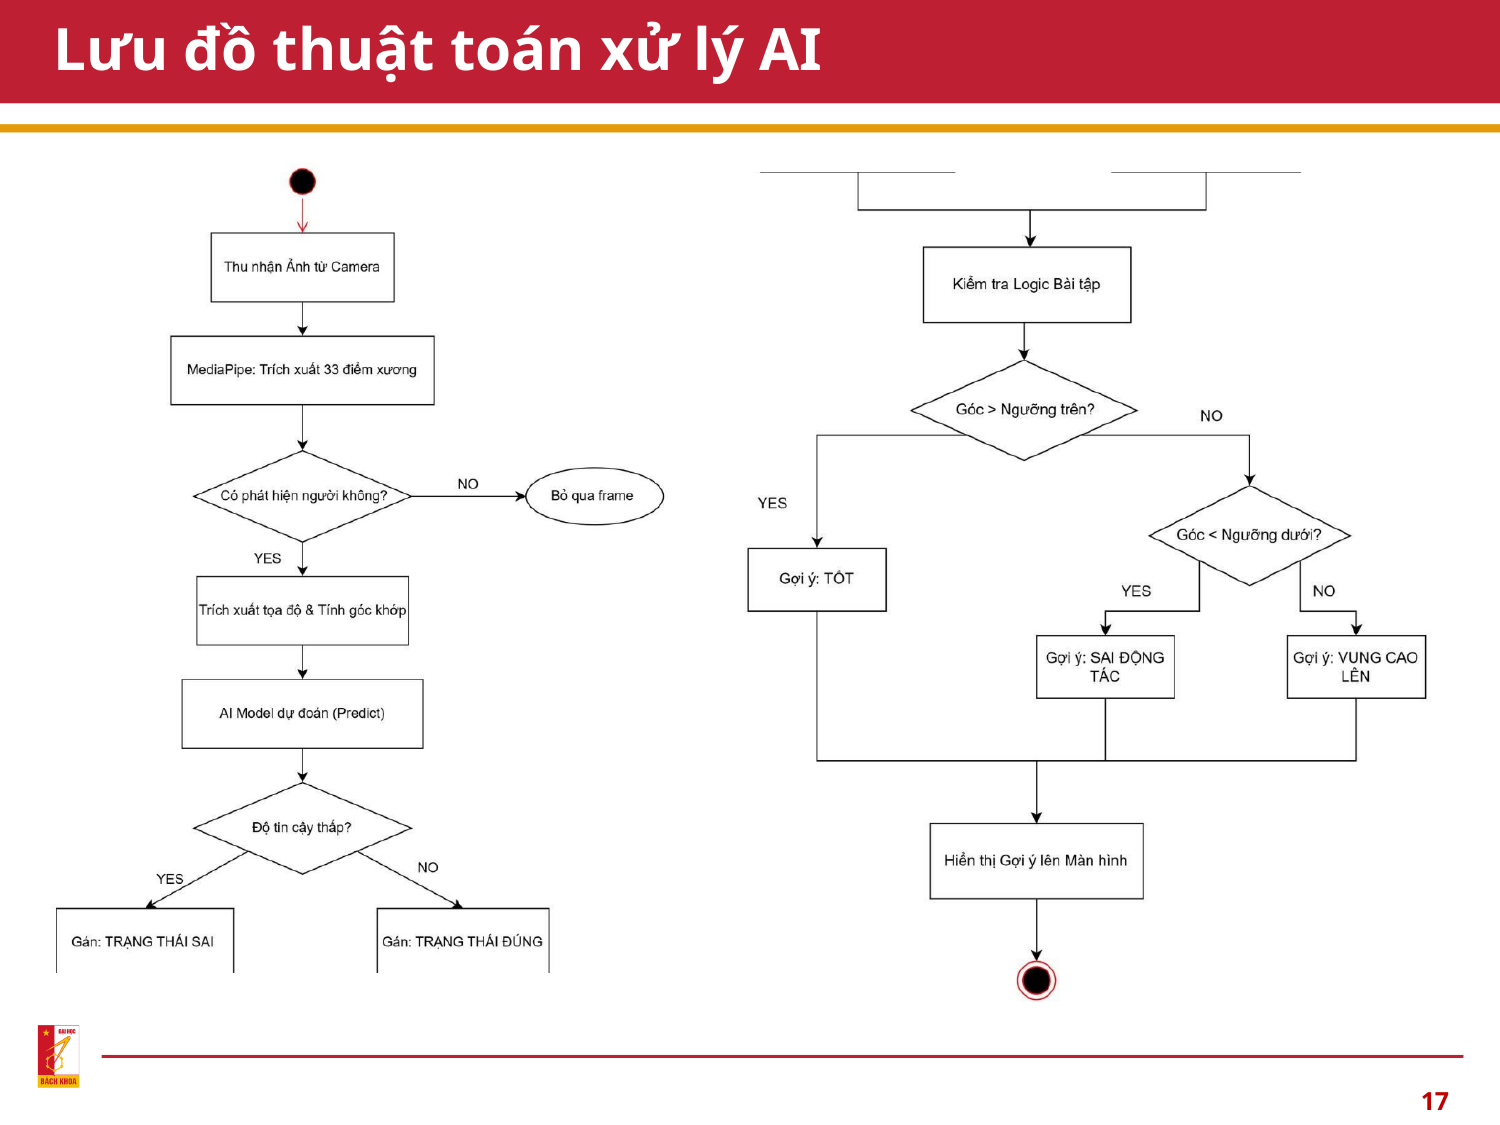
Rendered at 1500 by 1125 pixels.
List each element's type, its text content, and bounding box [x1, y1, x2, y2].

title Lưu đồ thuật toán xử lý AI [38, 12, 1462, 87]
picture [0, 0, 1500, 1125]
slide_number 17 [1126, 1078, 1464, 1125]
